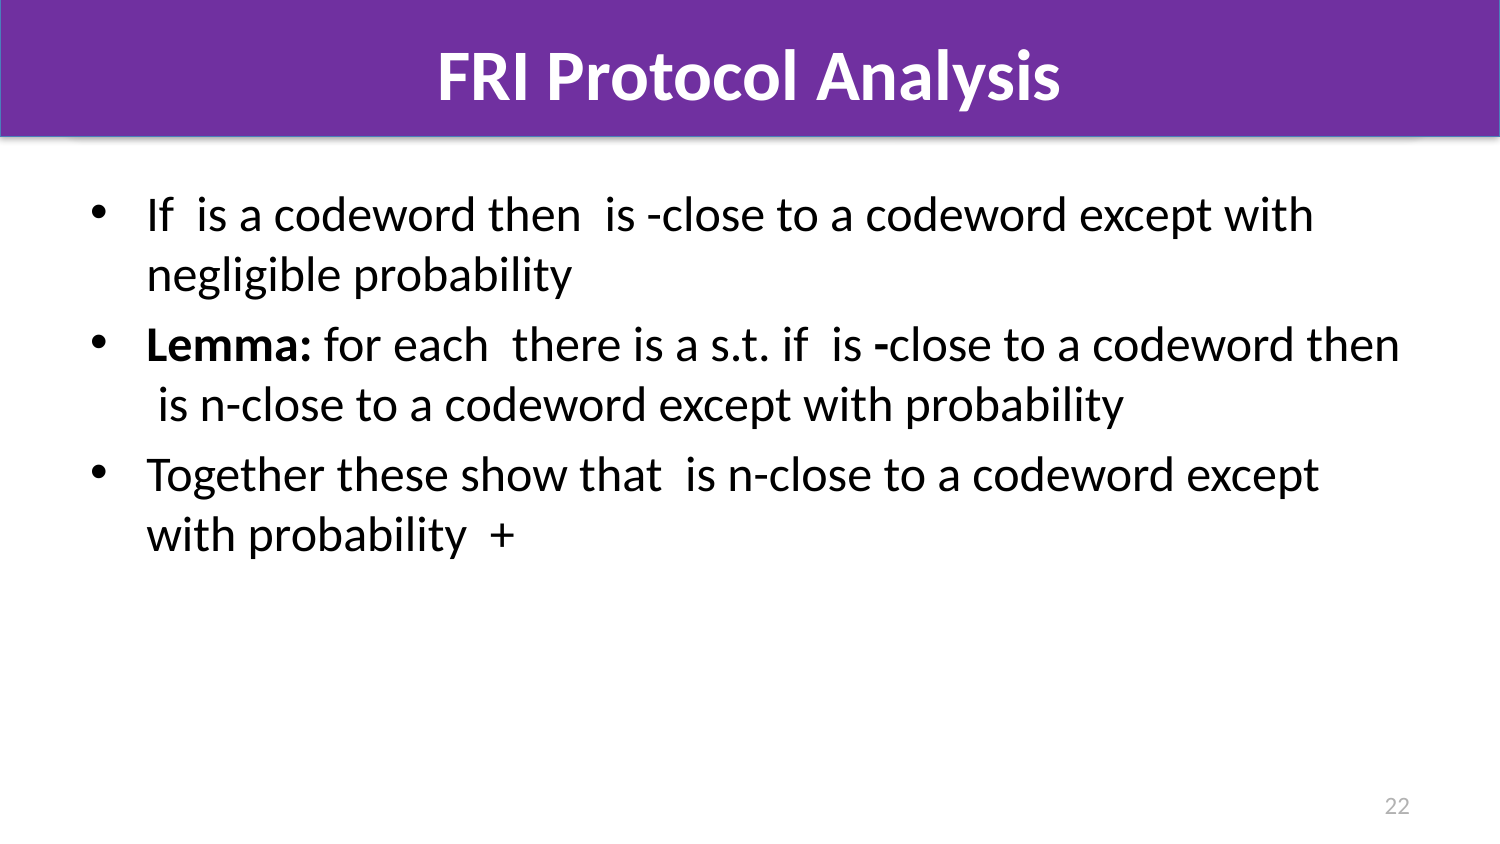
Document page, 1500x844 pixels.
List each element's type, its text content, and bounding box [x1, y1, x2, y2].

slide_number 22 [1074, 782, 1425, 828]
title FRI Protocol Analysis [75, 20, 1425, 123]
